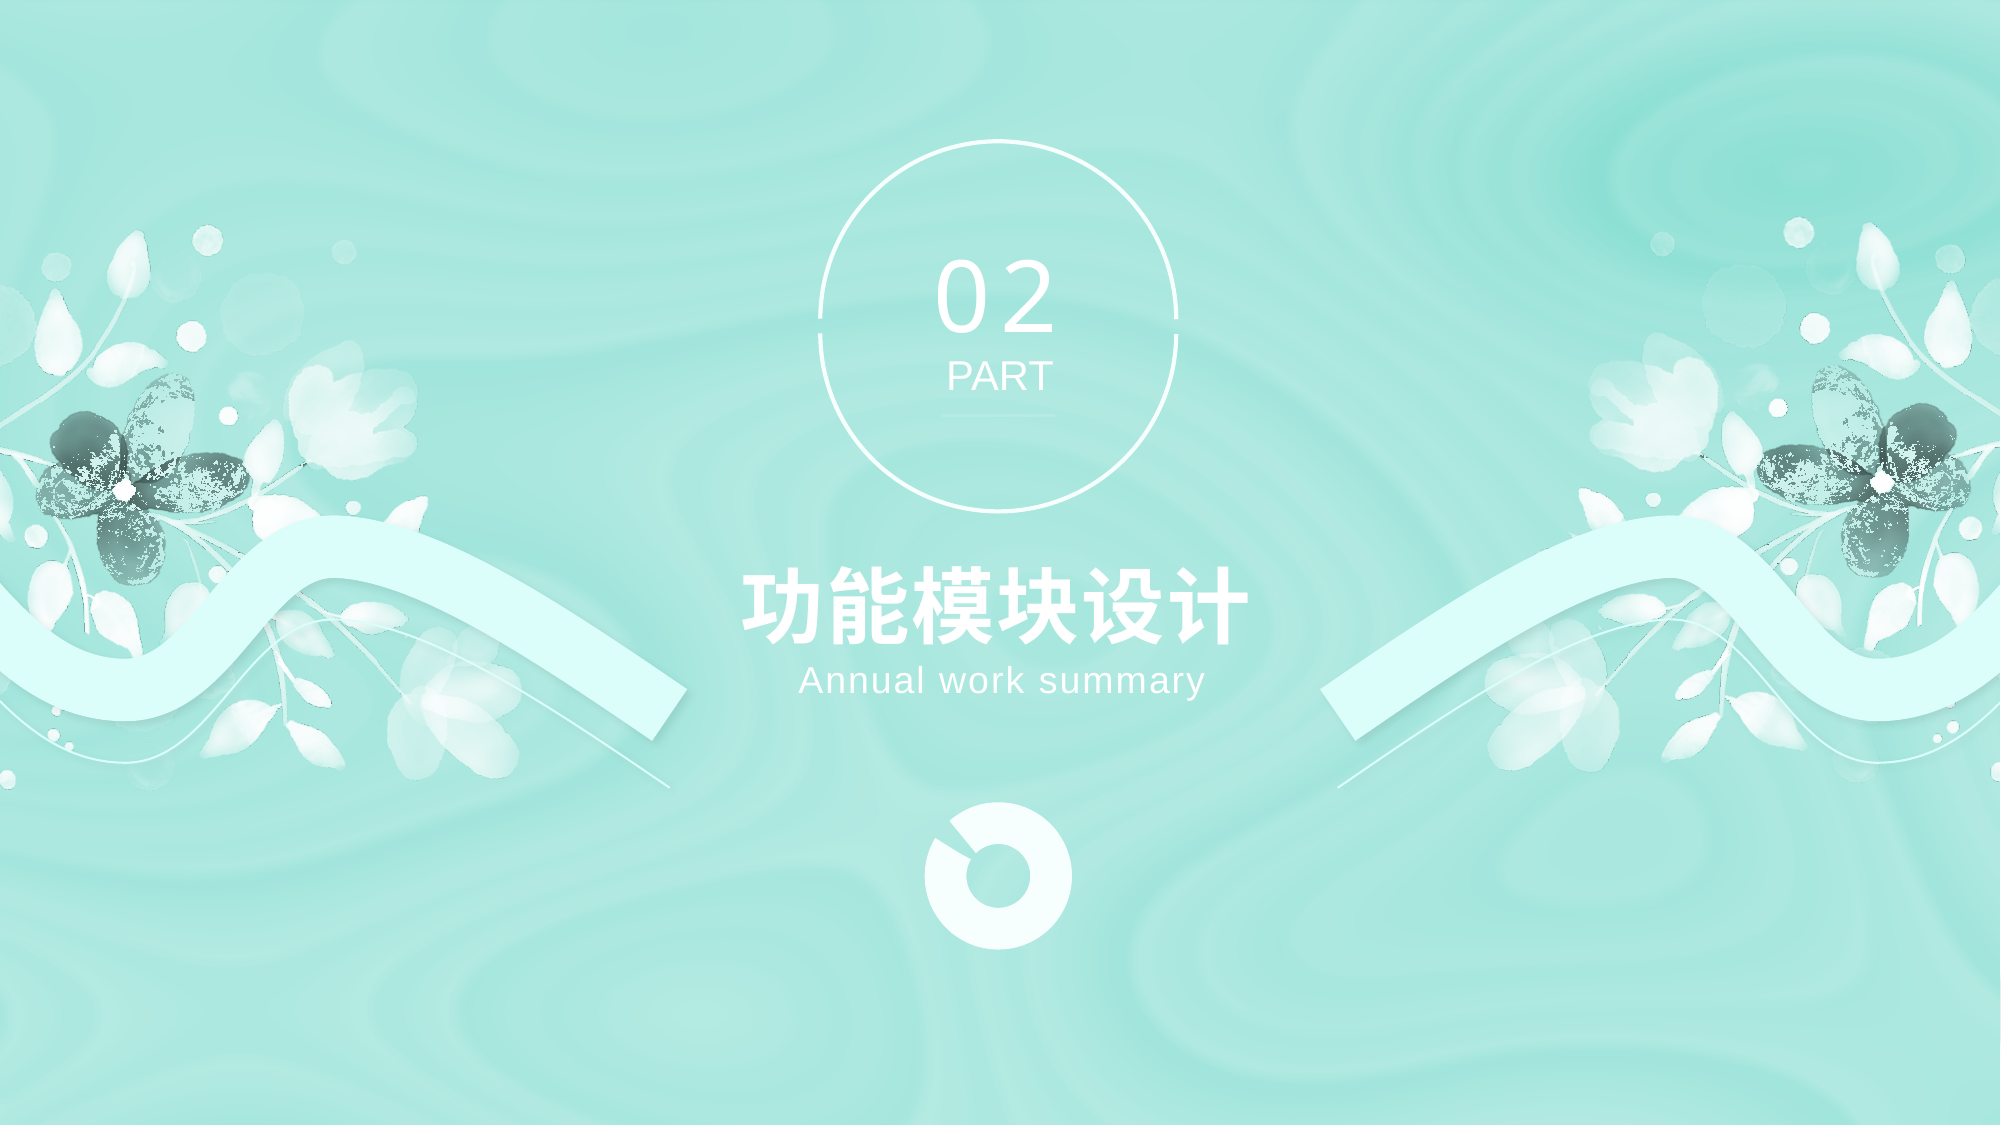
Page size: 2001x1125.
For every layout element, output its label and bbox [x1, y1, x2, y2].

text_box [820, 141, 1177, 512]
picture [0, 0, 2000, 1125]
